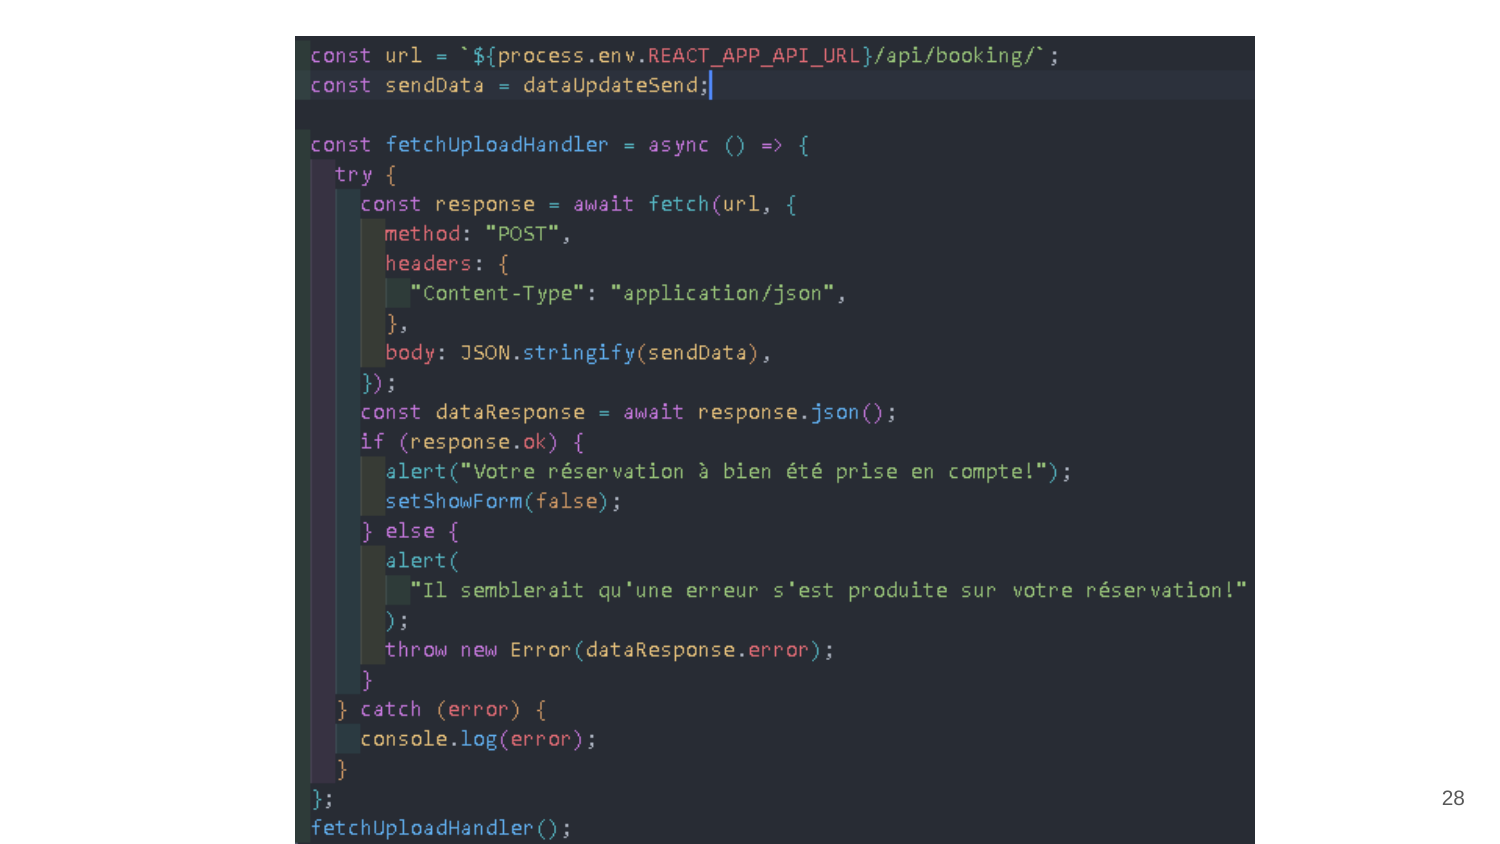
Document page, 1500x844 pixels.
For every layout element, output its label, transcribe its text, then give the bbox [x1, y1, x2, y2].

slide_number 28 [1389, 764, 1480, 830]
picture [295, 36, 1255, 844]
